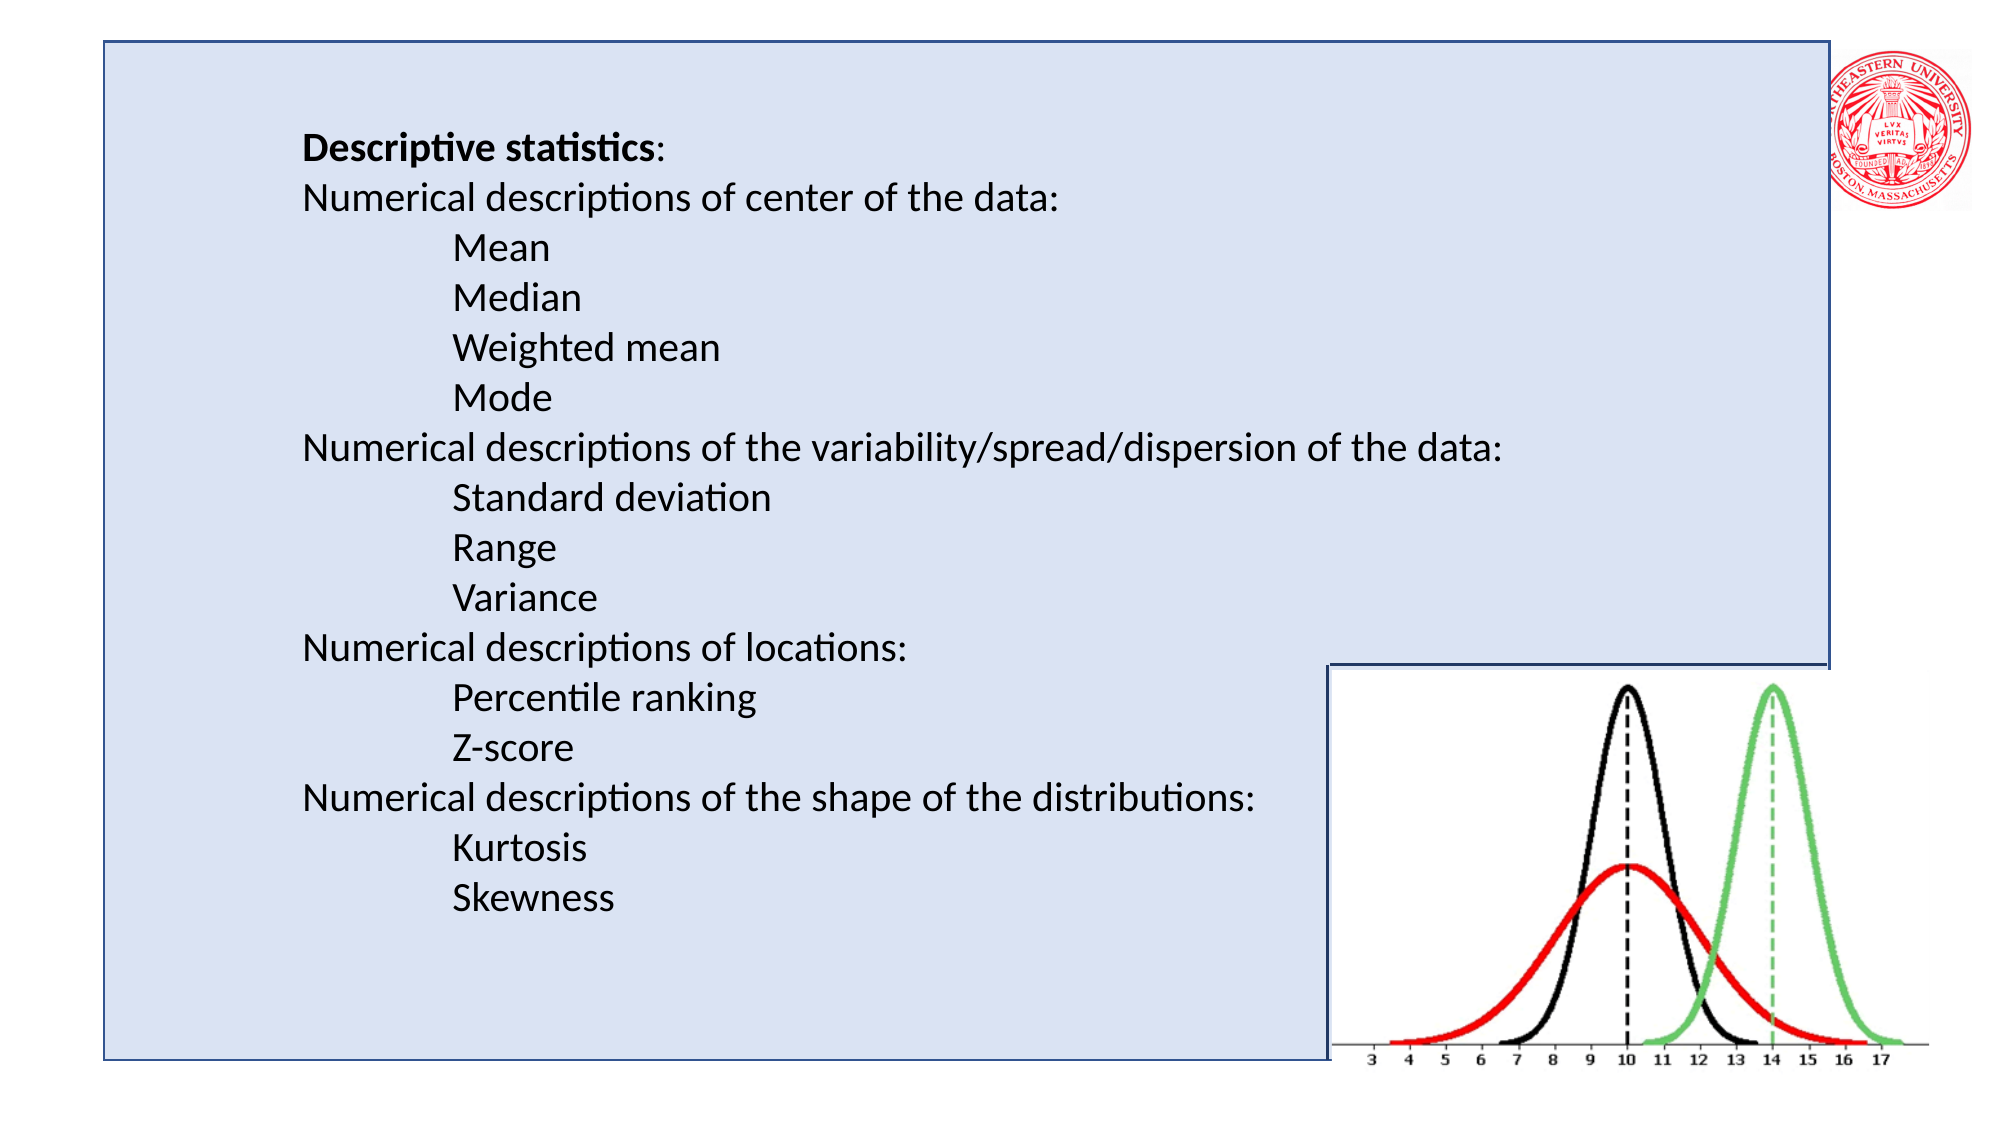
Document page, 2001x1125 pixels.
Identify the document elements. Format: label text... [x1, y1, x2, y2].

text_box [103, 40, 1831, 1061]
text_box Descriptive statistics: Numerical descriptions of center of the data: Mean Median Weighted mean Mode Numerical descriptions of the variability/spread/dispersion of the data: Standard deviation Range Variance Numerical descriptions of locations: Percentile ranking Z-score Numerical descriptions of the shape of the distributions: Kurtosis Skewness [287, 112, 1579, 928]
picture [1831, 49, 1972, 211]
picture [1331, 670, 1930, 1078]
